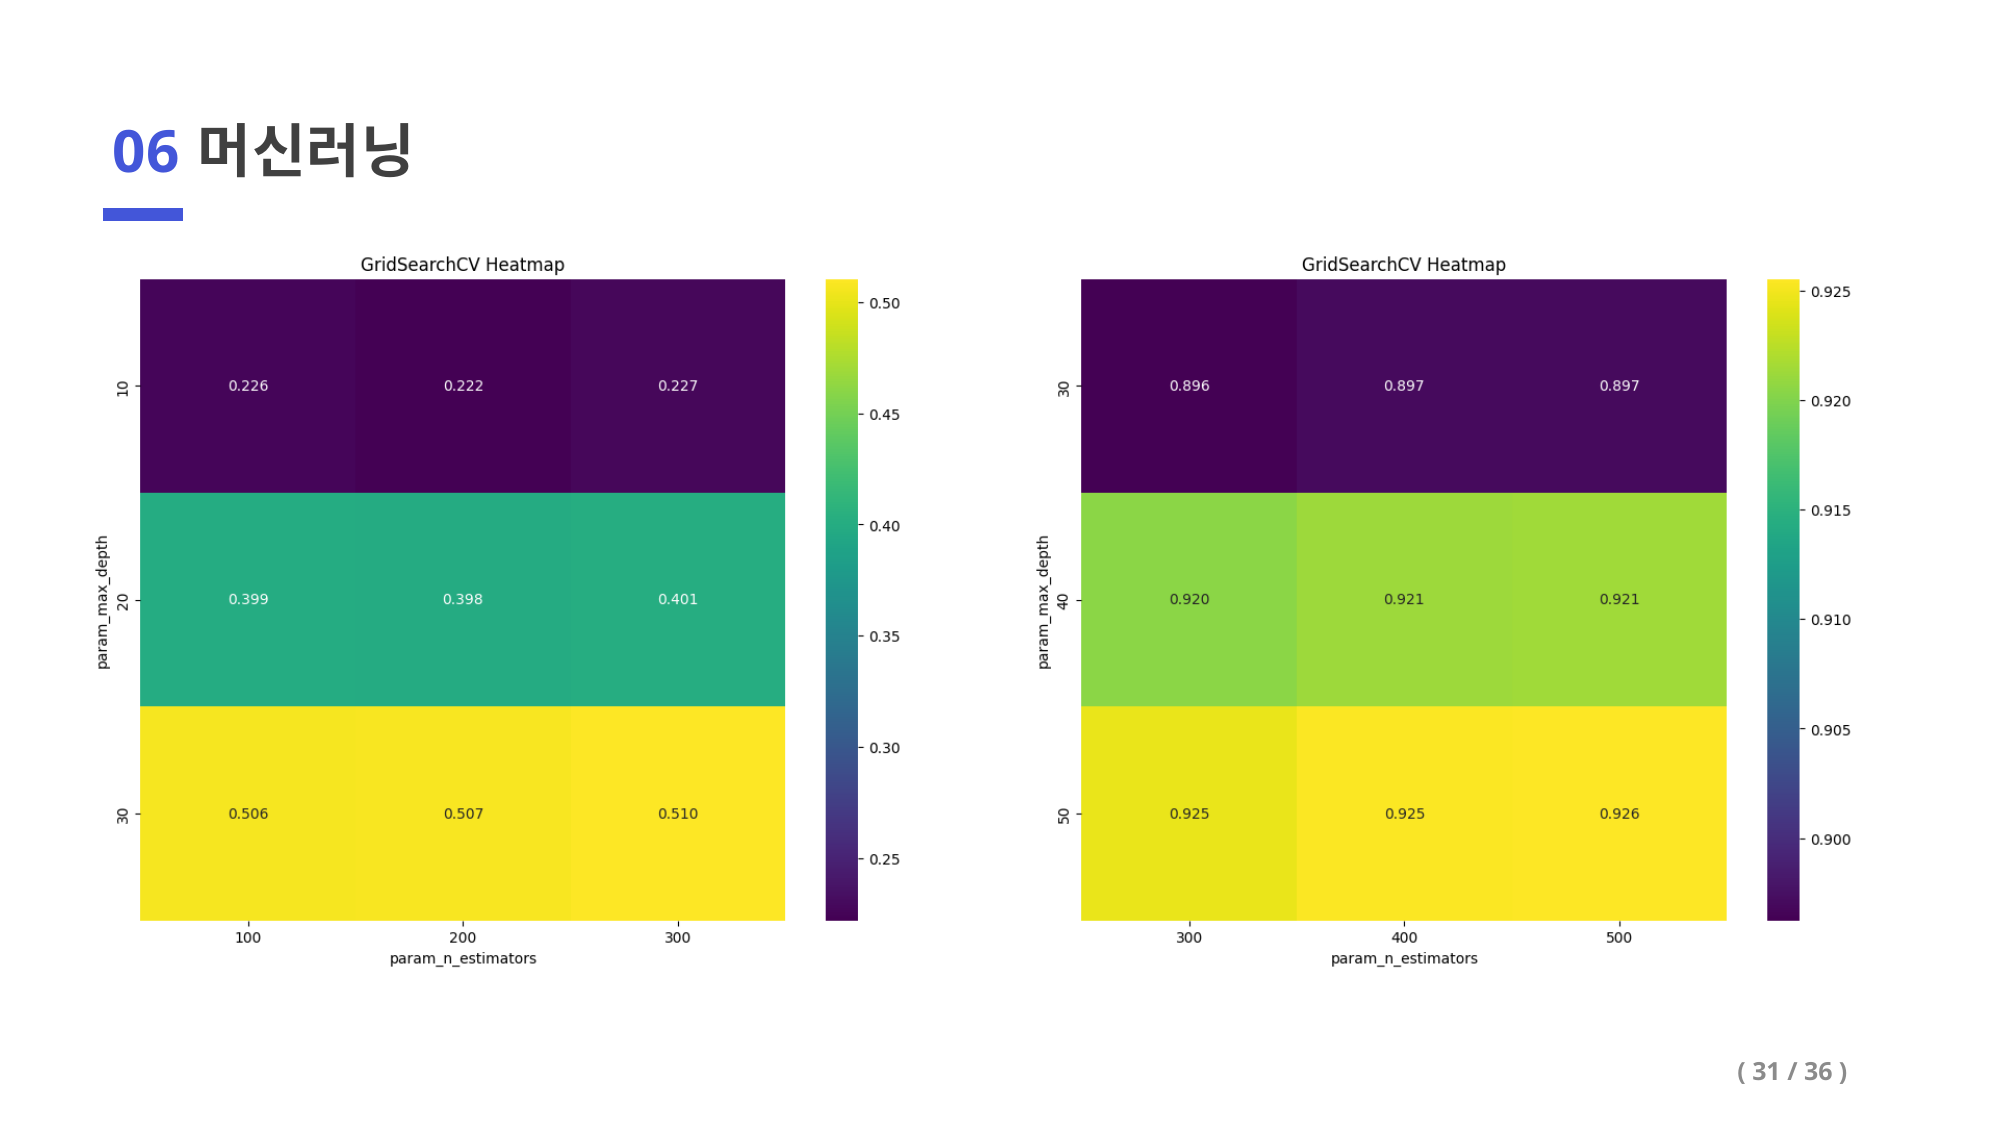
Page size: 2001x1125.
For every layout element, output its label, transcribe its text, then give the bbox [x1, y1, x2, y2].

slide_number ( 31 / 36 ) [1412, 1042, 1863, 1103]
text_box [85, 138, 1075, 215]
picture [85, 246, 910, 976]
picture [1026, 246, 1861, 976]
